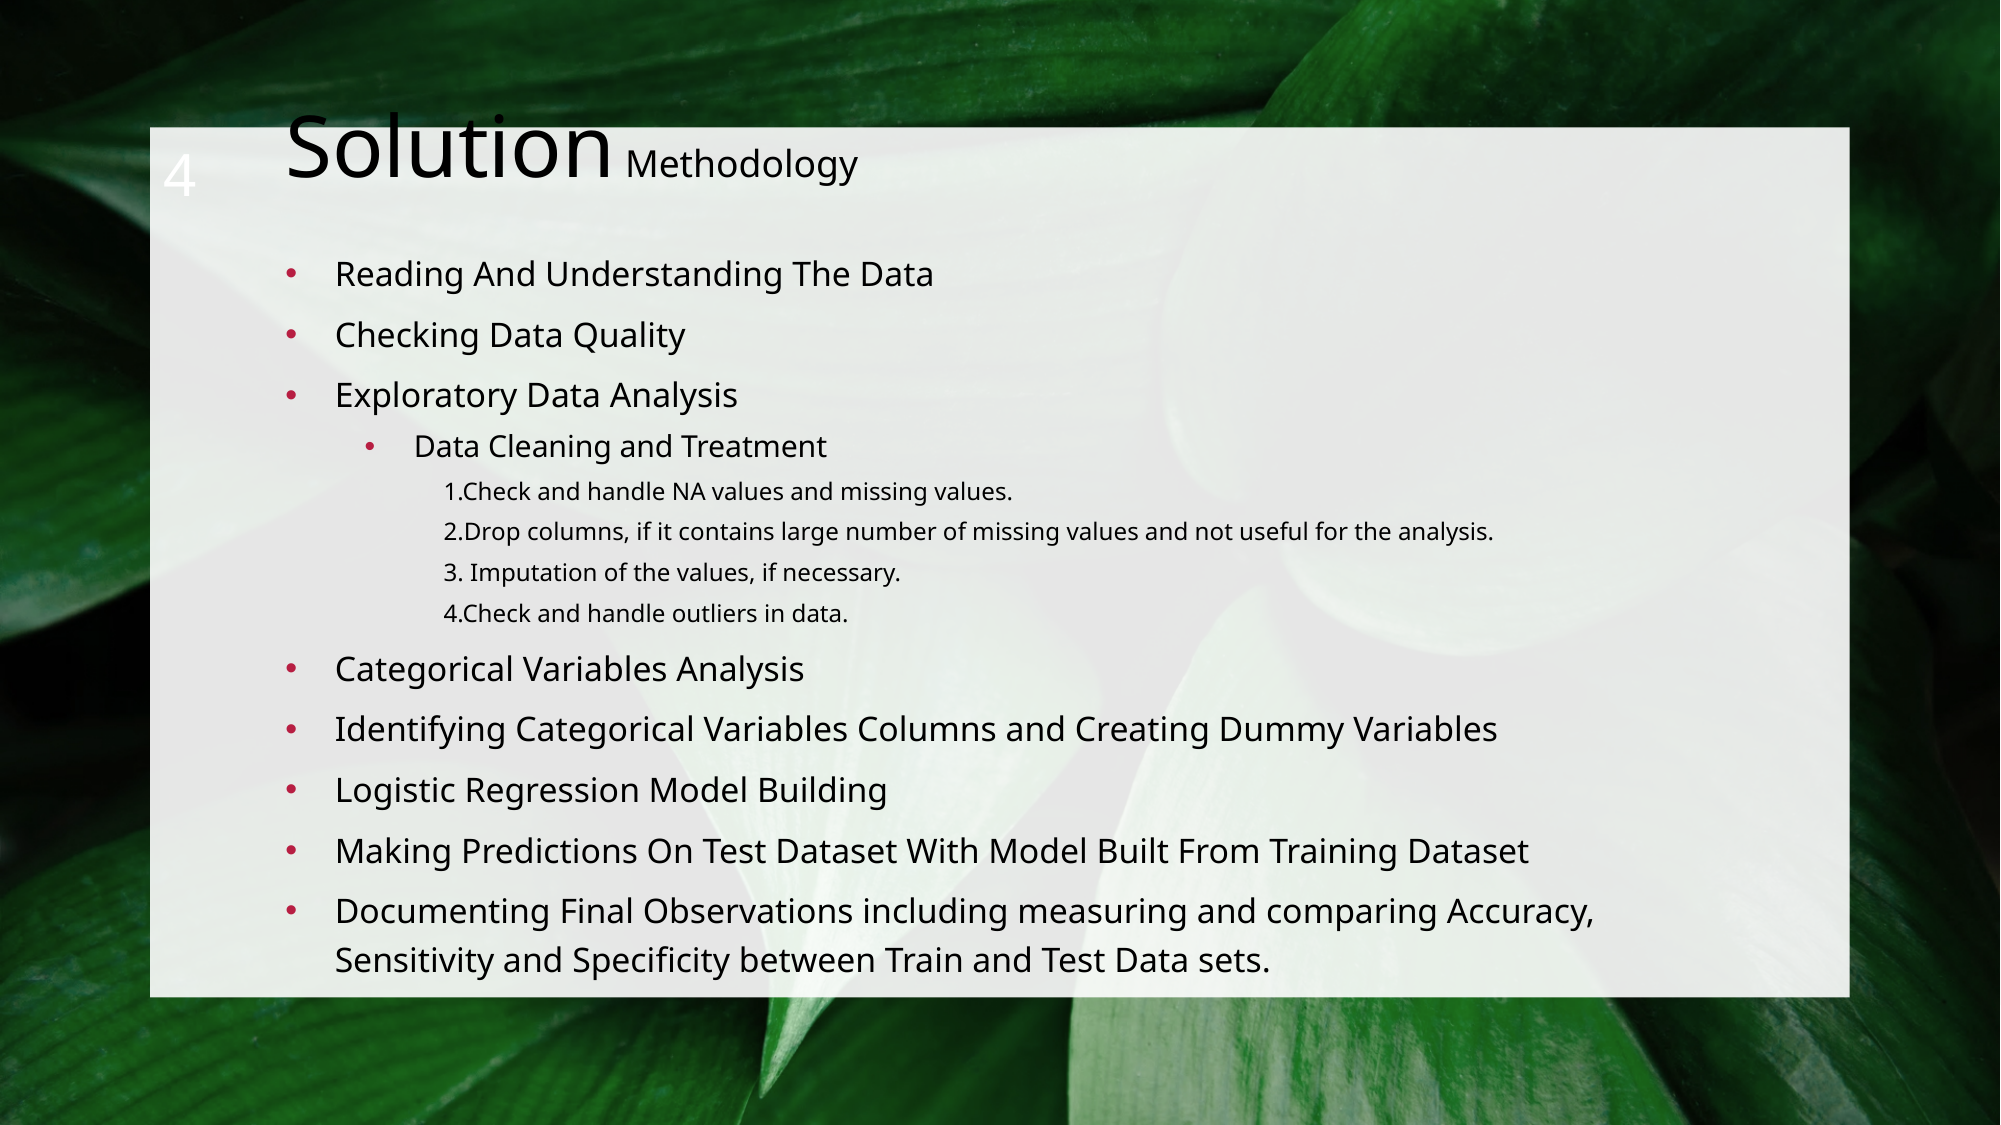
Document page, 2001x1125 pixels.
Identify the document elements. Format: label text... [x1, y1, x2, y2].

picture [0, 0, 2000, 1125]
list Solution Methodology [270, 157, 946, 203]
slide_number 4 [78, 131, 212, 214]
list Reading And Understanding The Data Checking Data Quality Exploratory Data Analysis Data Cleaning and Treatment 1.Check and handle NA values and missing values. 2.Drop columns, if it contains large number of missing values and not useful for the analysis. 3. Imputation of the values, if necessary. 4.Check and handle outliers in data. Categorical Variables Analysis Identifying Categorical Variables Columns and Creating Dummy Variables Logistic Regression Model Building Making Predictions On Test Dataset With Model Built From Training Dataset Documenting Final Observations including measuring and comparing Accuracy, Sensitivity and Specificity between Train and Test Data sets. [270, 237, 1754, 997]
